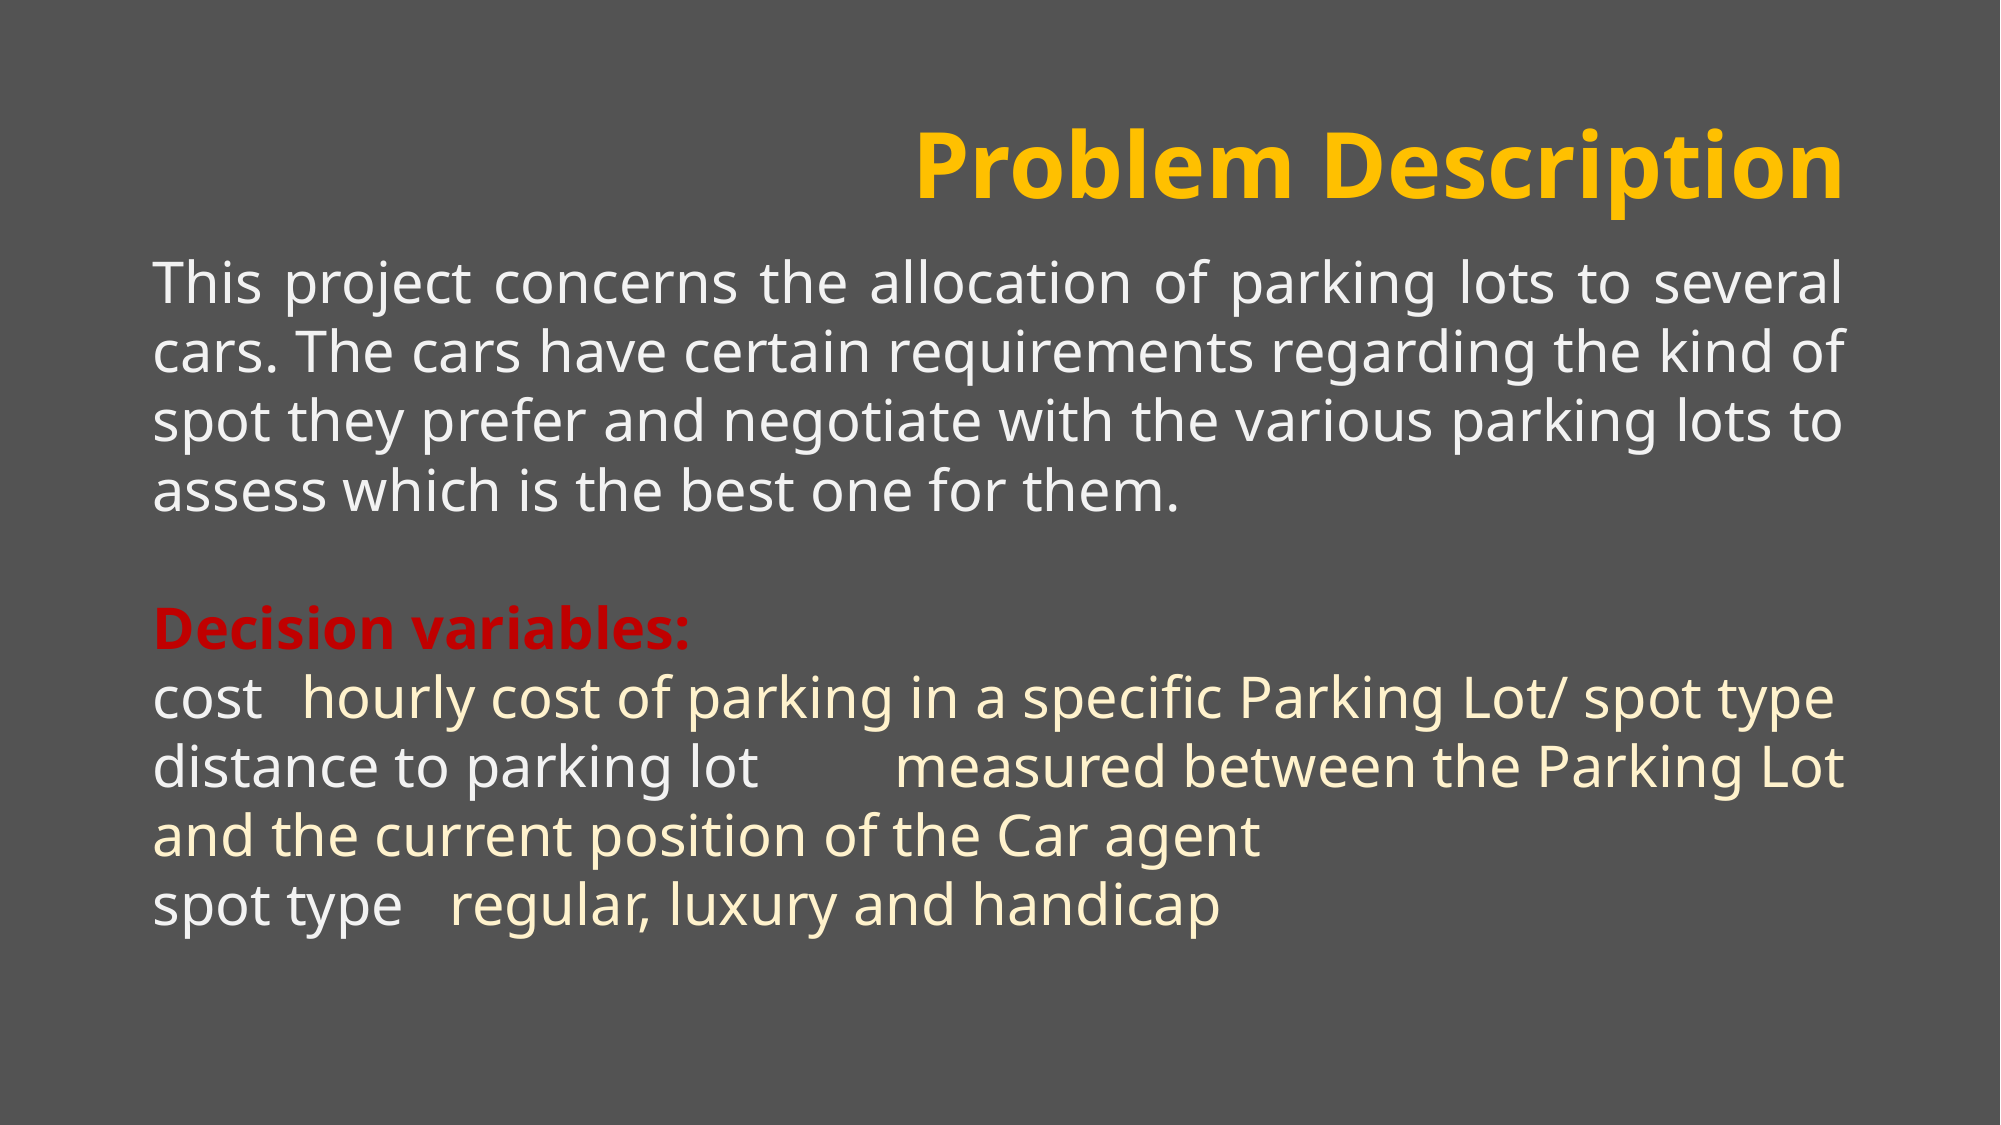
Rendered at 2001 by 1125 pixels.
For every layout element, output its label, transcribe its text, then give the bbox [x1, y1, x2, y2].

list This project concerns the allocation of parking lots to several cars. The cars have certain requirements regarding the kind of spot they prefer and negotiate with the various parking lots to assess which is the best one for them. Decision variables: cost hourly cost of parking in a specific Parking Lot/ spot type distance to parking lot measured between the Parking Lot and the current position of the Car agent spot type regular, luxury and handicap [137, 238, 1863, 1014]
title Problem Description [137, 59, 1863, 238]
